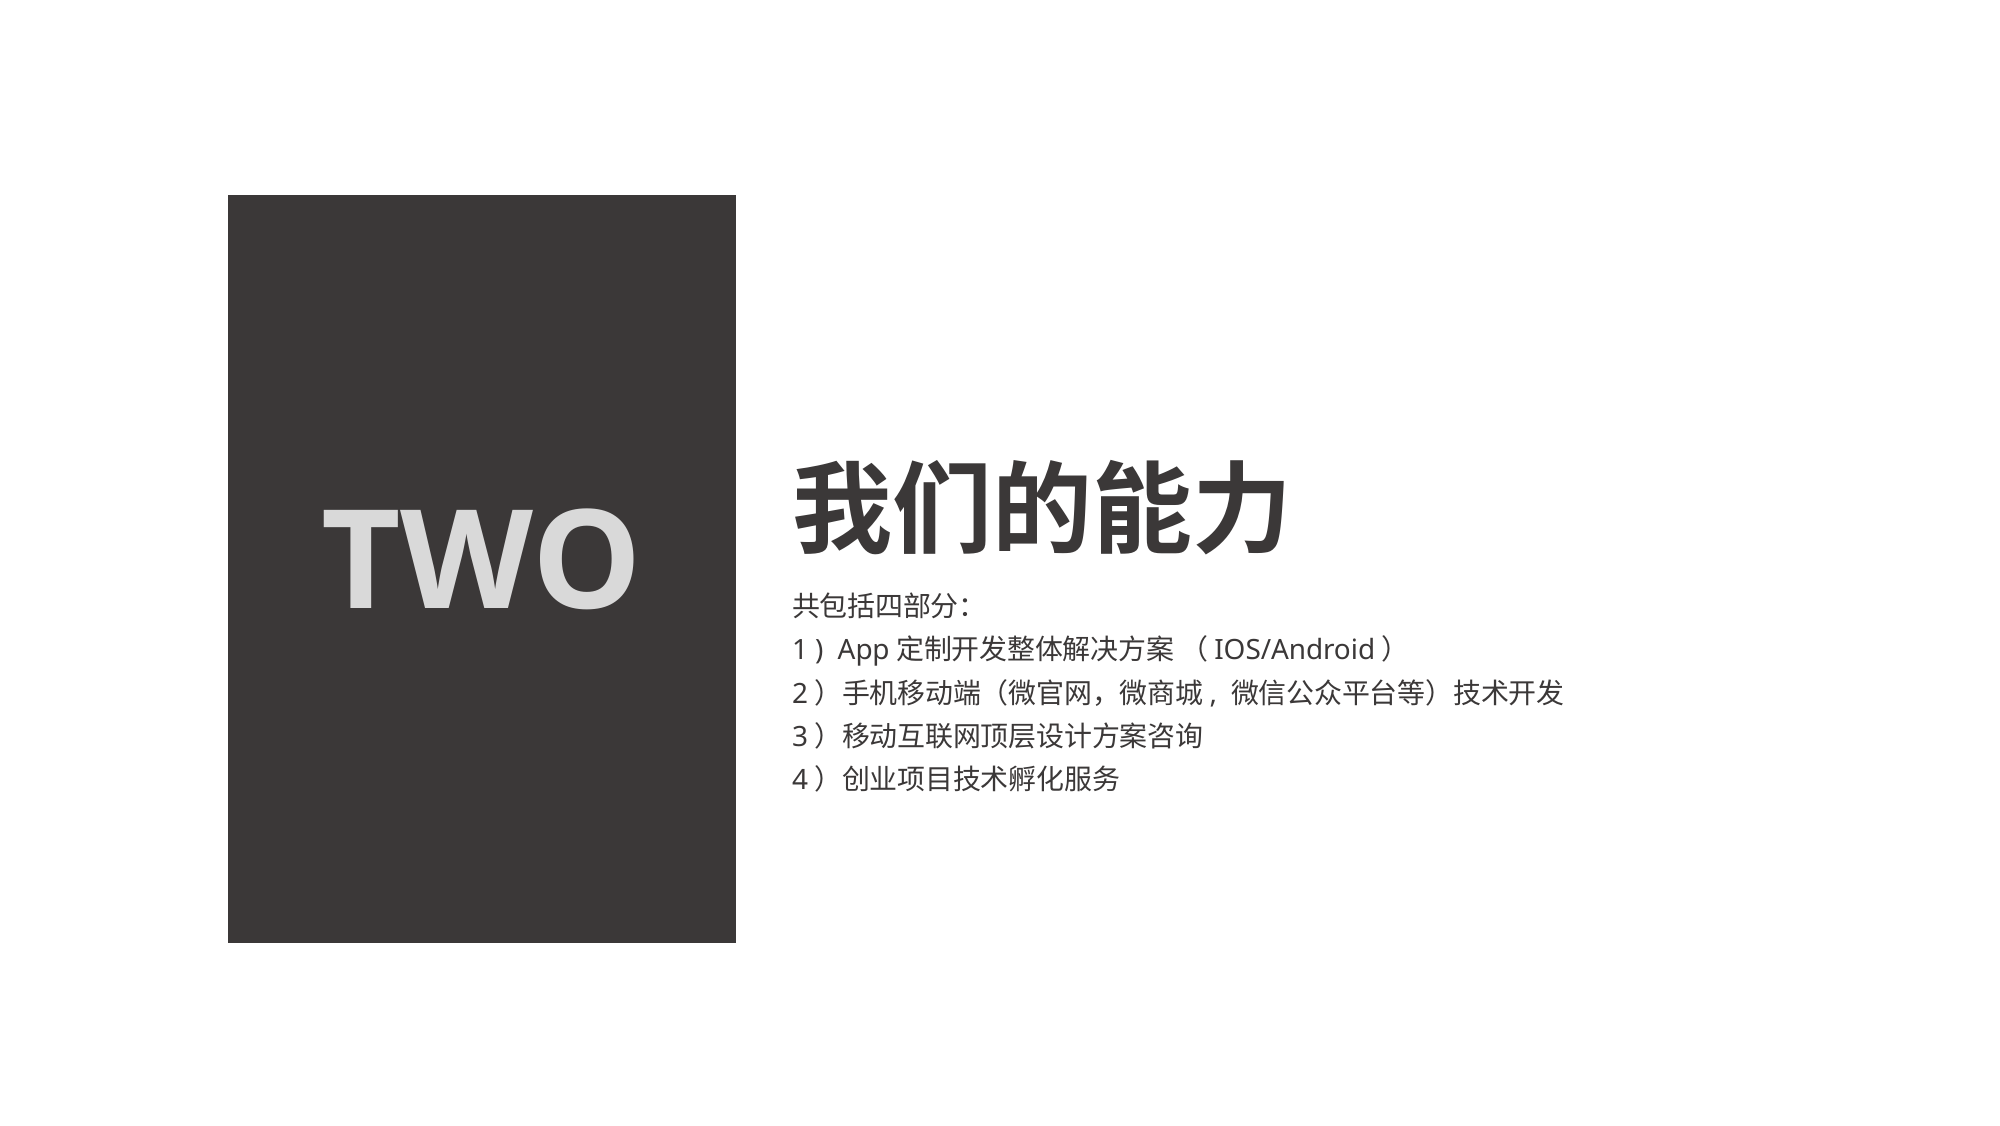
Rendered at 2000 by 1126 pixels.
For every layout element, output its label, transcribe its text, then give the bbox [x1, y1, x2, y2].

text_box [776, 437, 1824, 807]
text_box [226, 193, 738, 358]
text_box [226, 750, 738, 945]
text_box TWO [212, 358, 751, 750]
